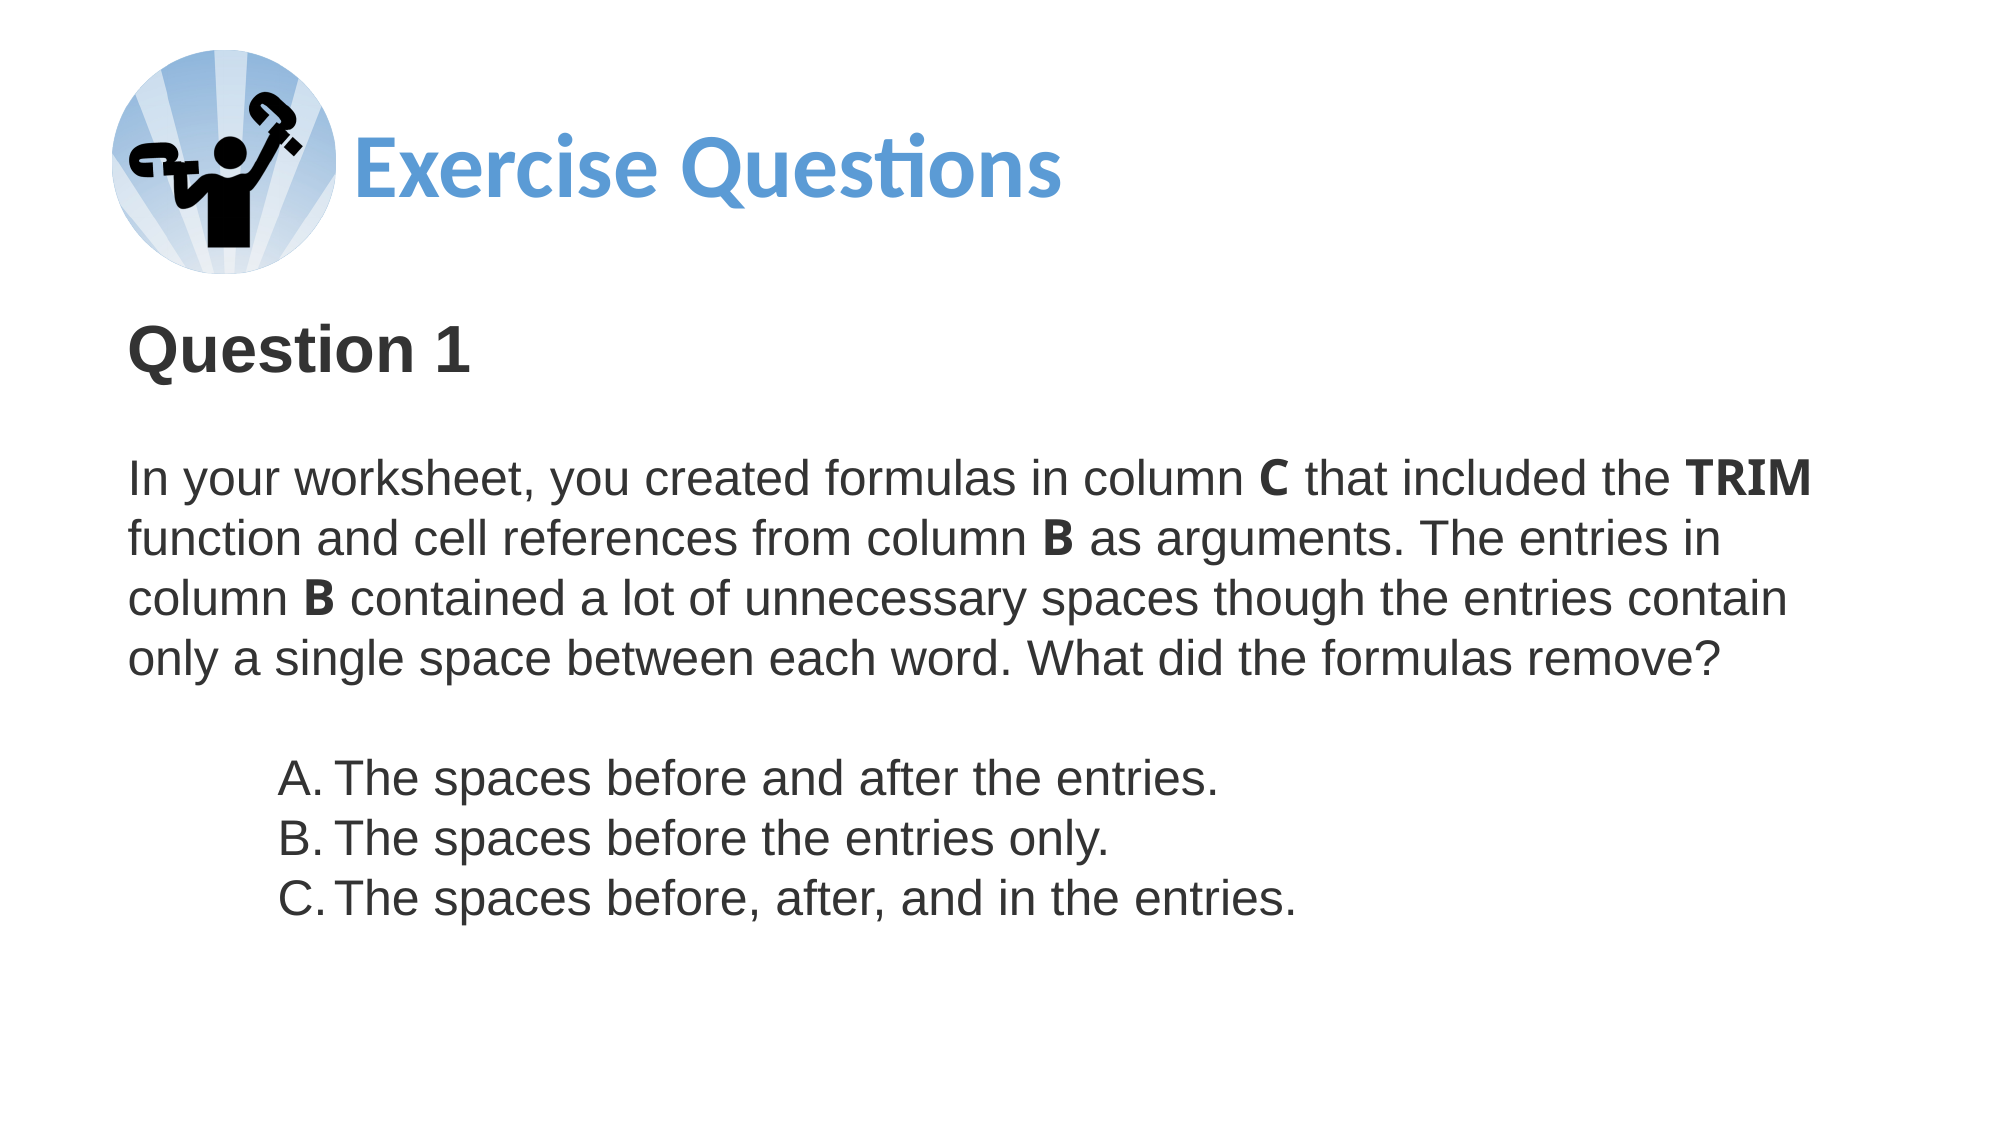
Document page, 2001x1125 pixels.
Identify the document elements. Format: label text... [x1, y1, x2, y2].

text_box Question 1 In your worksheet, you created formulas in column C that included the TRIM function and cell references from column B as arguments. The entries in column B contained a lot of unnecessary spaces though the entries contain only a single space between each word. What did the formulas remove? The spaces before and after the entries. The spaces before the entries only. The spaces before, after, and in the entries. [112, 301, 1867, 933]
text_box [112, 50, 1082, 274]
